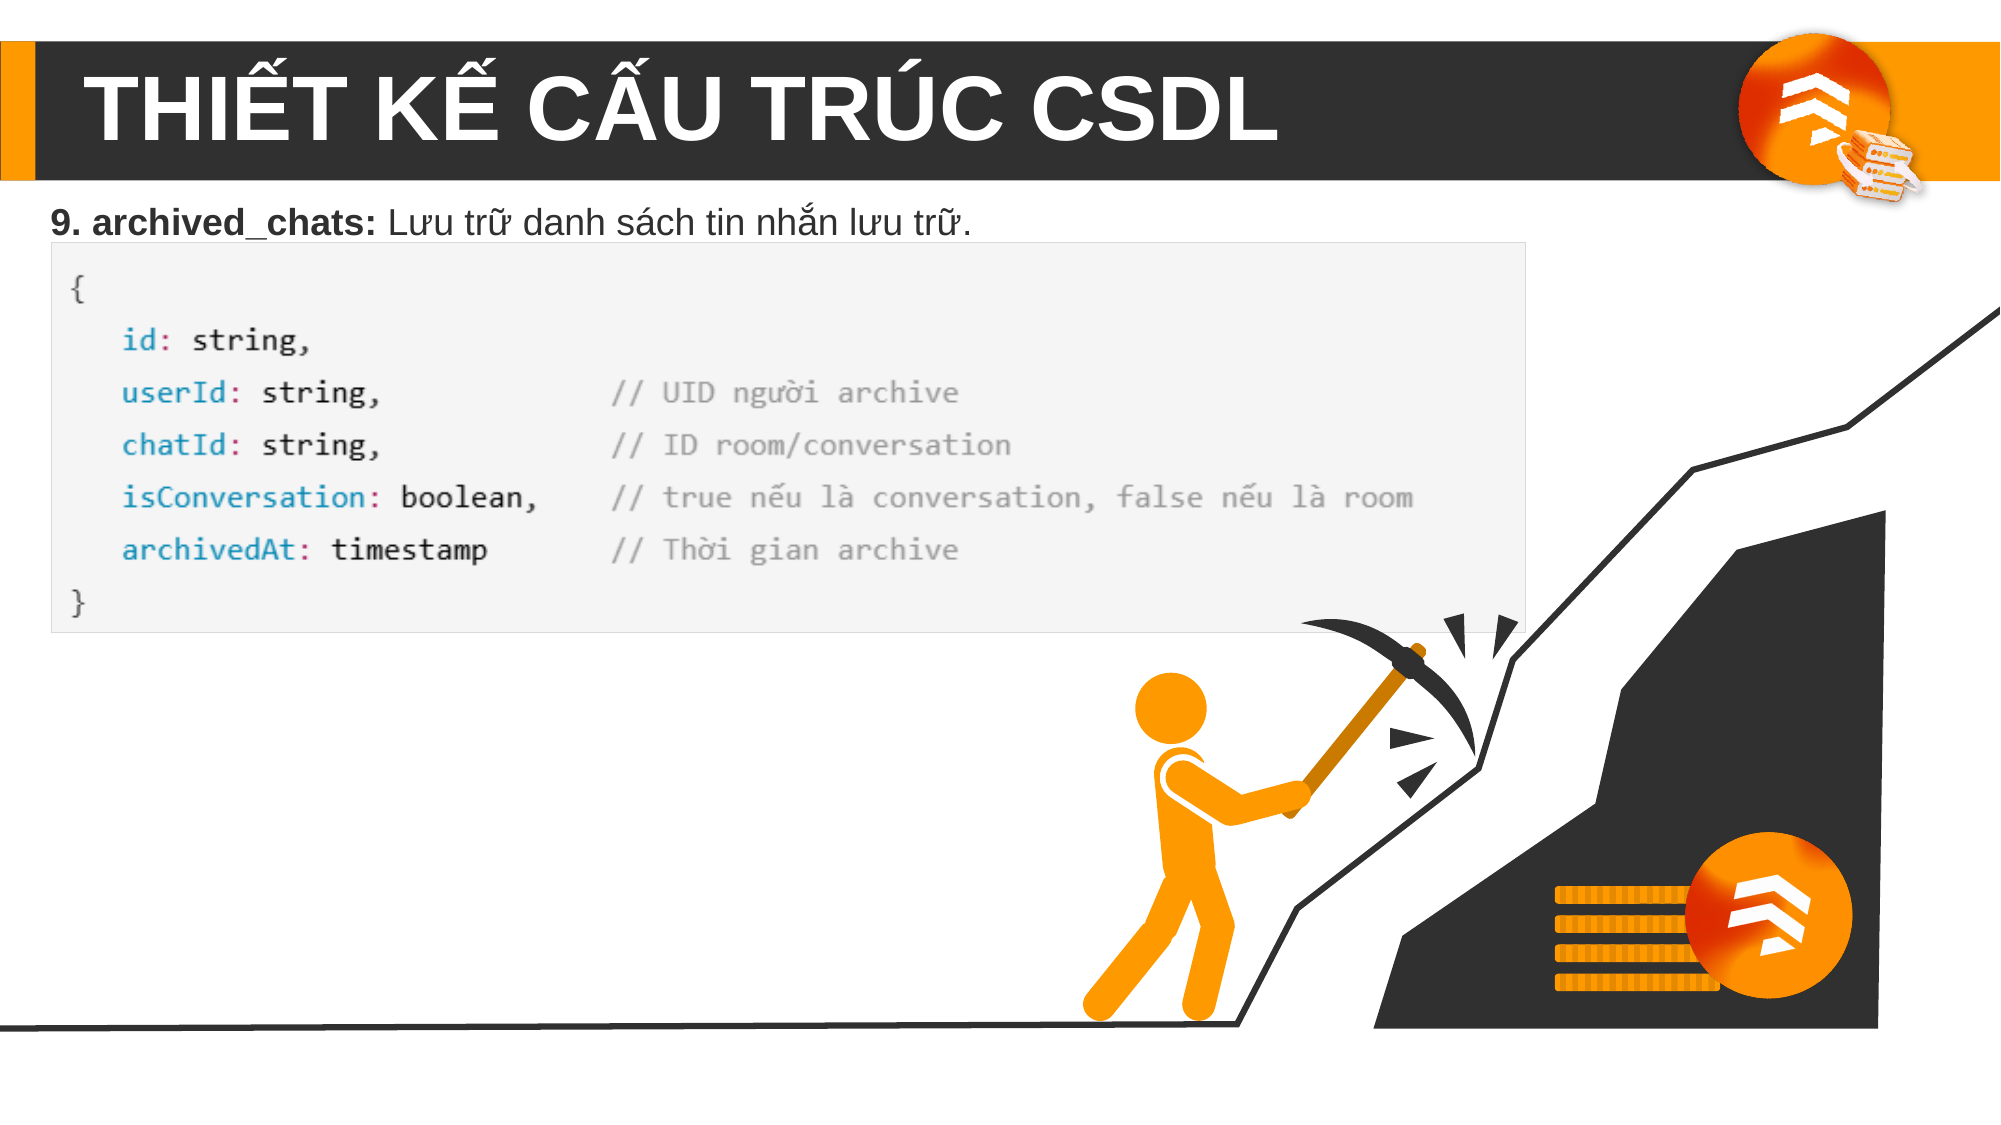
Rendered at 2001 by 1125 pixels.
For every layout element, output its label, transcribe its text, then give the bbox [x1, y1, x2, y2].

text_box [1372, 508, 1887, 1030]
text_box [1244, 580, 1446, 810]
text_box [1554, 886, 1685, 904]
text_box [0, 633, 1244, 1030]
text_box [1313, 810, 1427, 898]
picture [1671, 817, 1868, 1014]
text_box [1100, 677, 1313, 1035]
picture [1699, 0, 1947, 236]
text_box [1449, 633, 1467, 660]
picture [51, 242, 1526, 633]
text_box 9. archived_chats: Lưu trữ danh sách tin nhắn lưu trữ. [35, 167, 1123, 250]
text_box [1554, 944, 1685, 963]
list THIẾT KẾ CẤU TRÚC CSDL [69, 51, 1524, 171]
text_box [1554, 973, 1685, 992]
text_box [1491, 633, 1513, 661]
text_box [1446, 308, 2000, 795]
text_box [1554, 915, 1685, 933]
